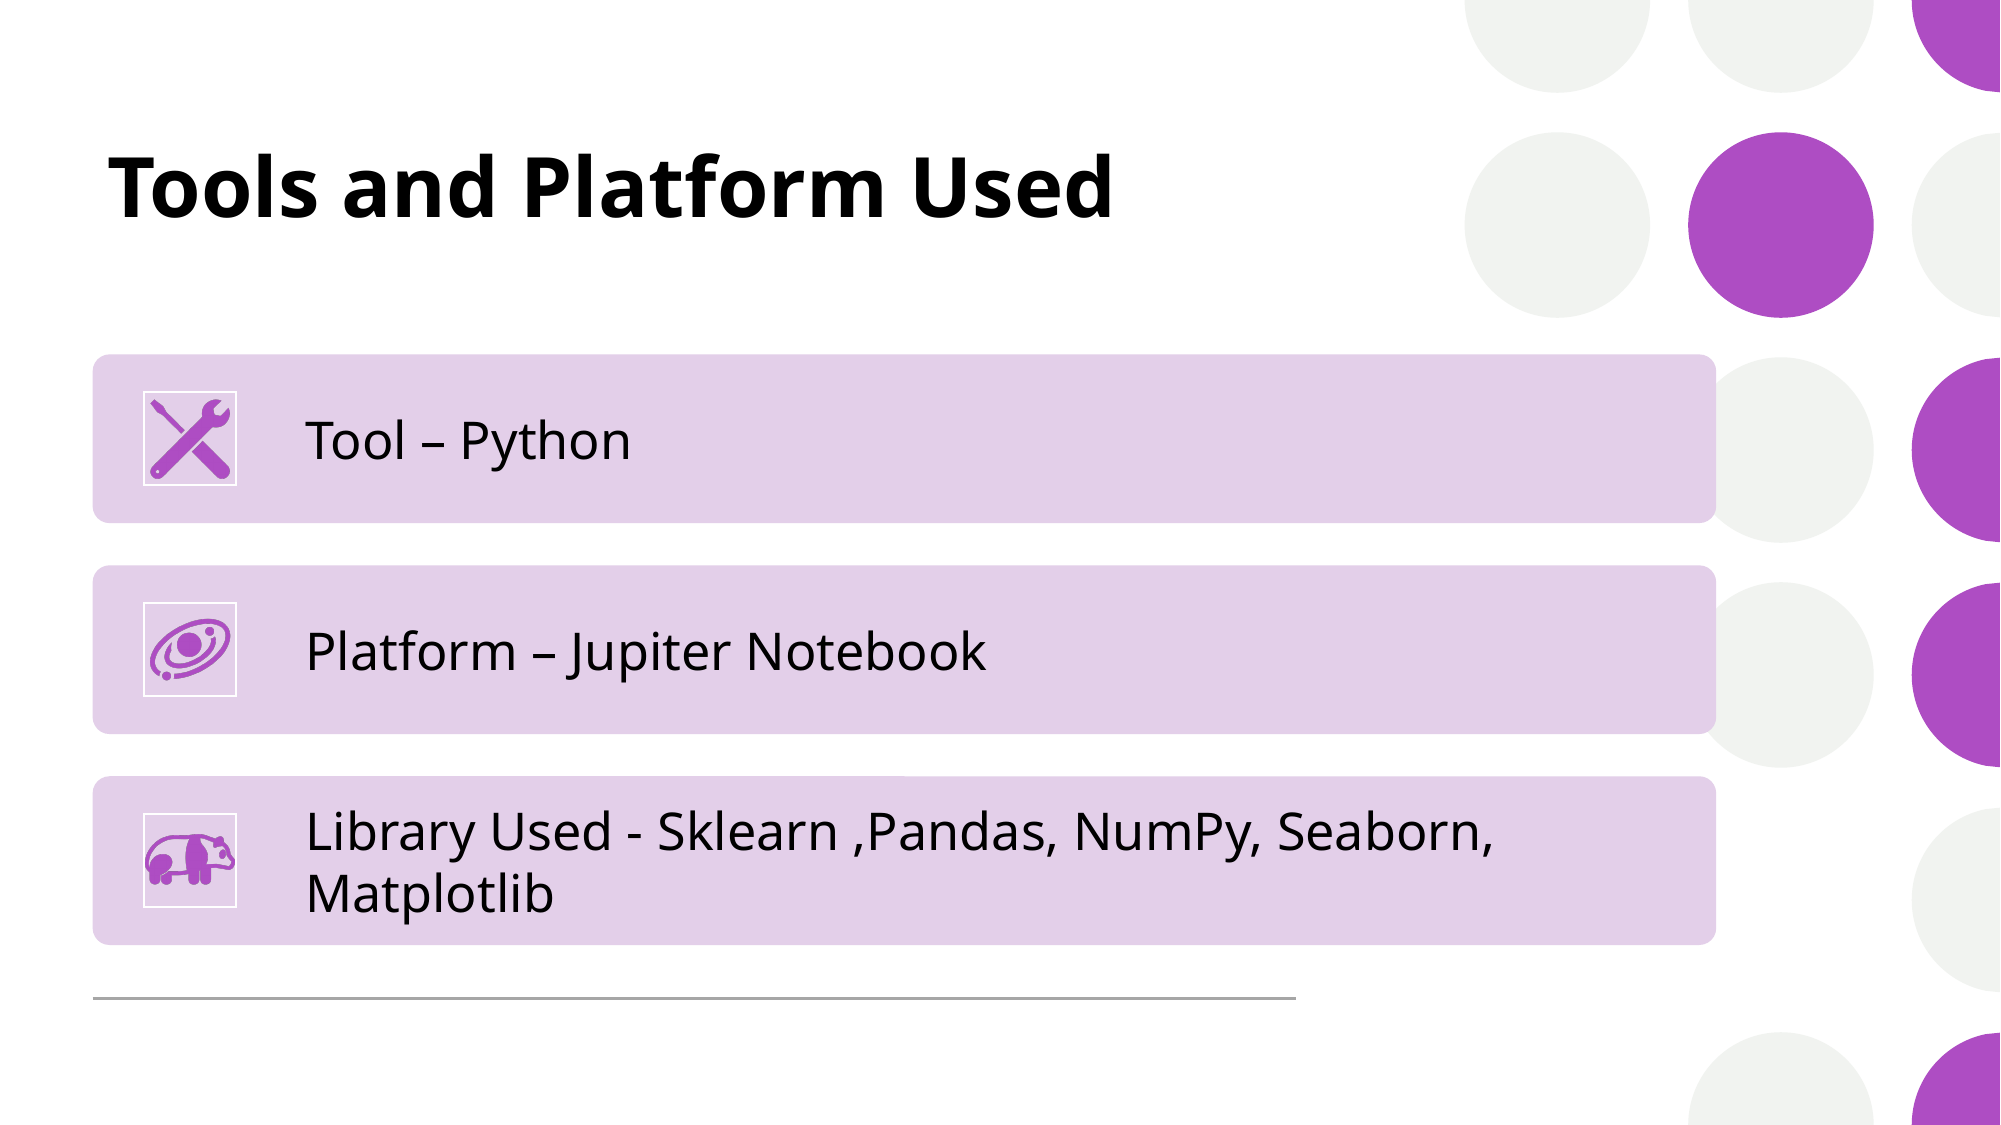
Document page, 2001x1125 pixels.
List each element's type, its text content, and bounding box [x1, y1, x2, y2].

title Tools and Platform Used [92, 126, 1673, 335]
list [92, 354, 1717, 946]
